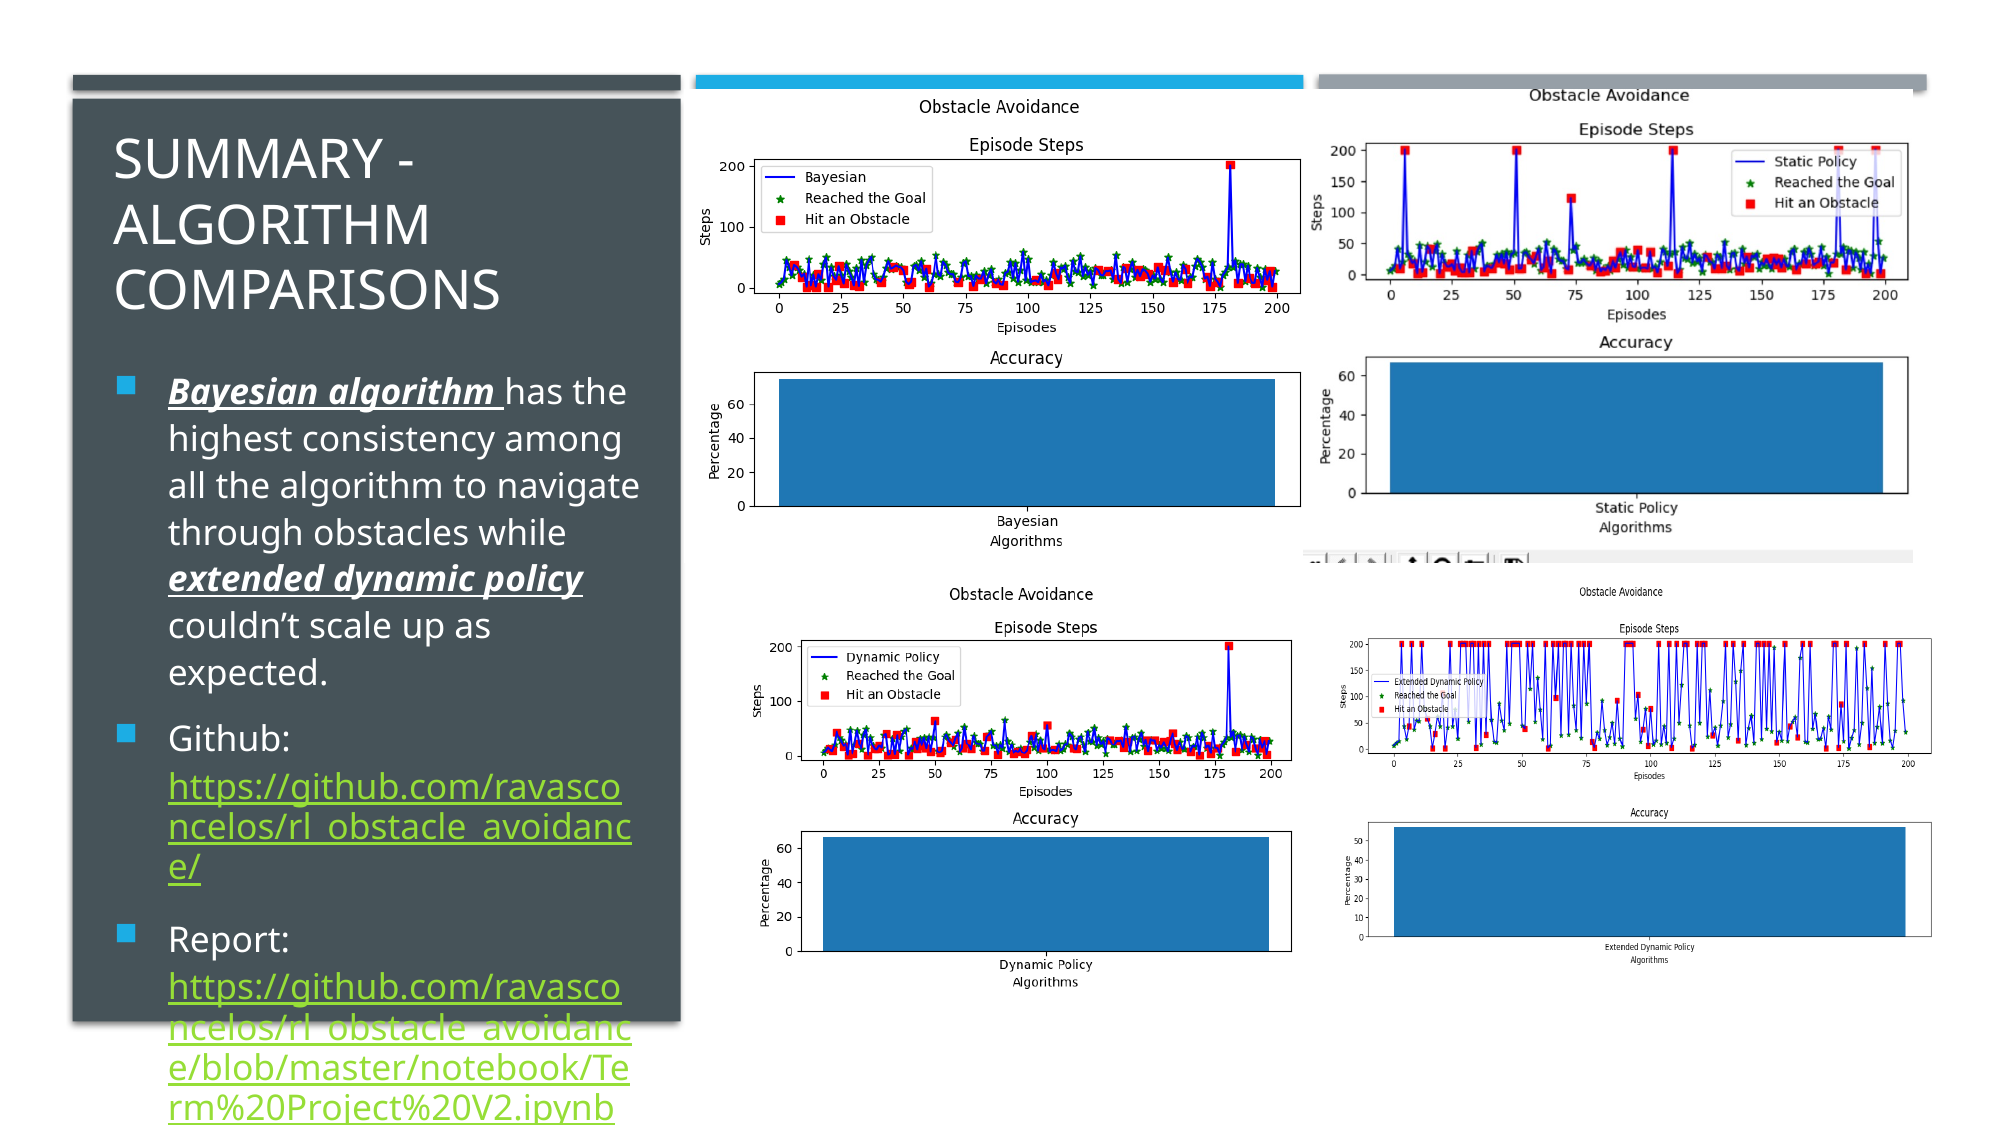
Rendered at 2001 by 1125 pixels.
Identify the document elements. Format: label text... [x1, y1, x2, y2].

picture [737, 577, 1947, 1003]
text_box [0, 0, 2000, 1125]
text_box [72, 98, 682, 1022]
text_box [72, 74, 682, 92]
text_box [695, 74, 1304, 87]
title Summary - Algorithm Comparisons [98, 115, 658, 329]
list Bayesian algorithm has the highest consistency among all the algorithm to navigate through obstacles while extended dynamic policy couldn’t scale up as expected. Github: https://github.com/ravasconcelos/rl_obstacle_avoidance/ Report: https://github.com/ravasconcelos/rl_obstacle_avoidance/blob/master/notebook/Term%20Project%20V2.ipynb [98, 357, 658, 985]
picture [683, 89, 1914, 563]
text_box [1318, 73, 1928, 92]
